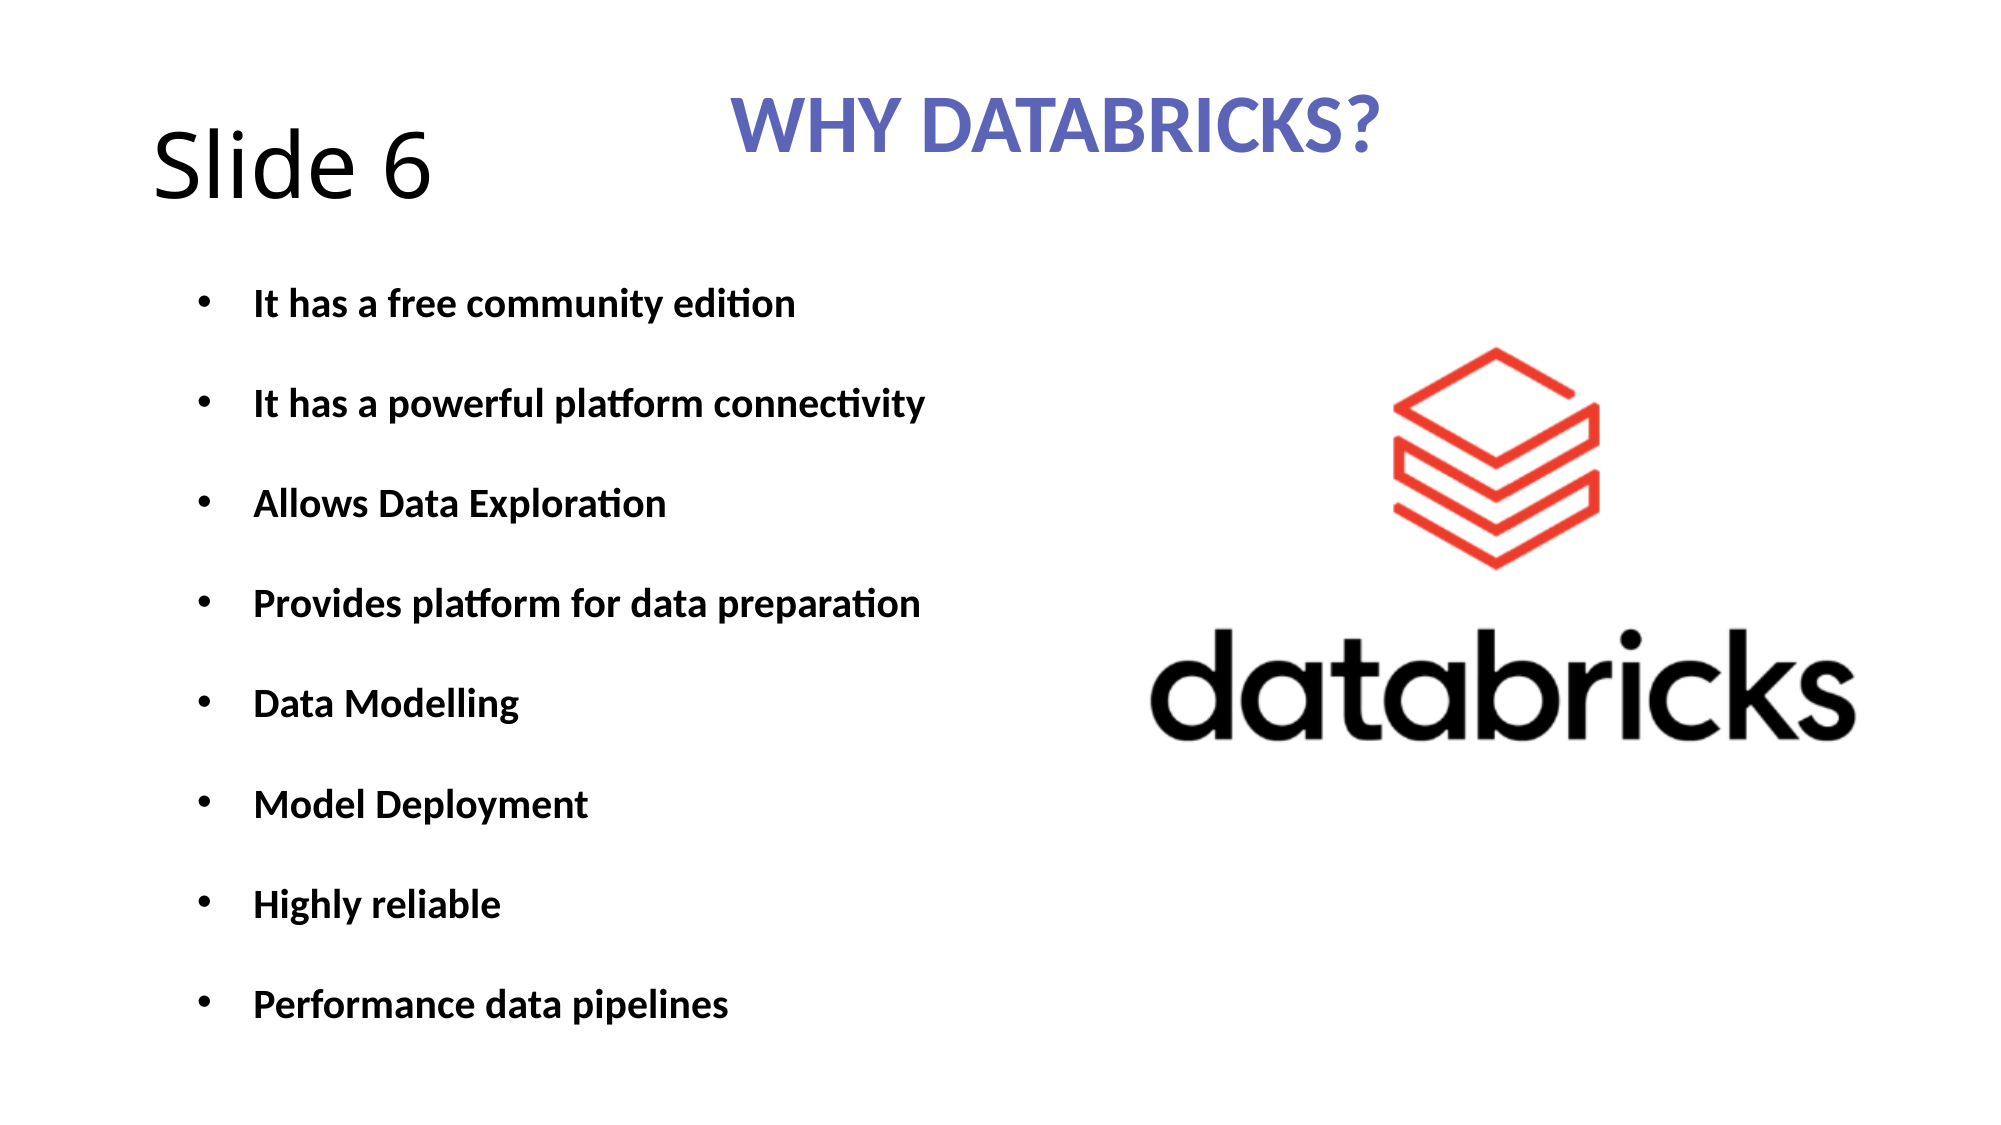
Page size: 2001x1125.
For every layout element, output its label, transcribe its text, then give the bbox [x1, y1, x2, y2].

text_box WHY DATABRICKS? [730, 68, 1401, 169]
title Slide 6 [137, 59, 1863, 278]
picture [1098, 237, 1972, 924]
text_box It has a free community edition It has a powerful platform connectivity Allows Data Exploration Provides platform for data preparation Data Modelling Model Deployment Highly reliable Performance data pipelines [182, 268, 1099, 1034]
